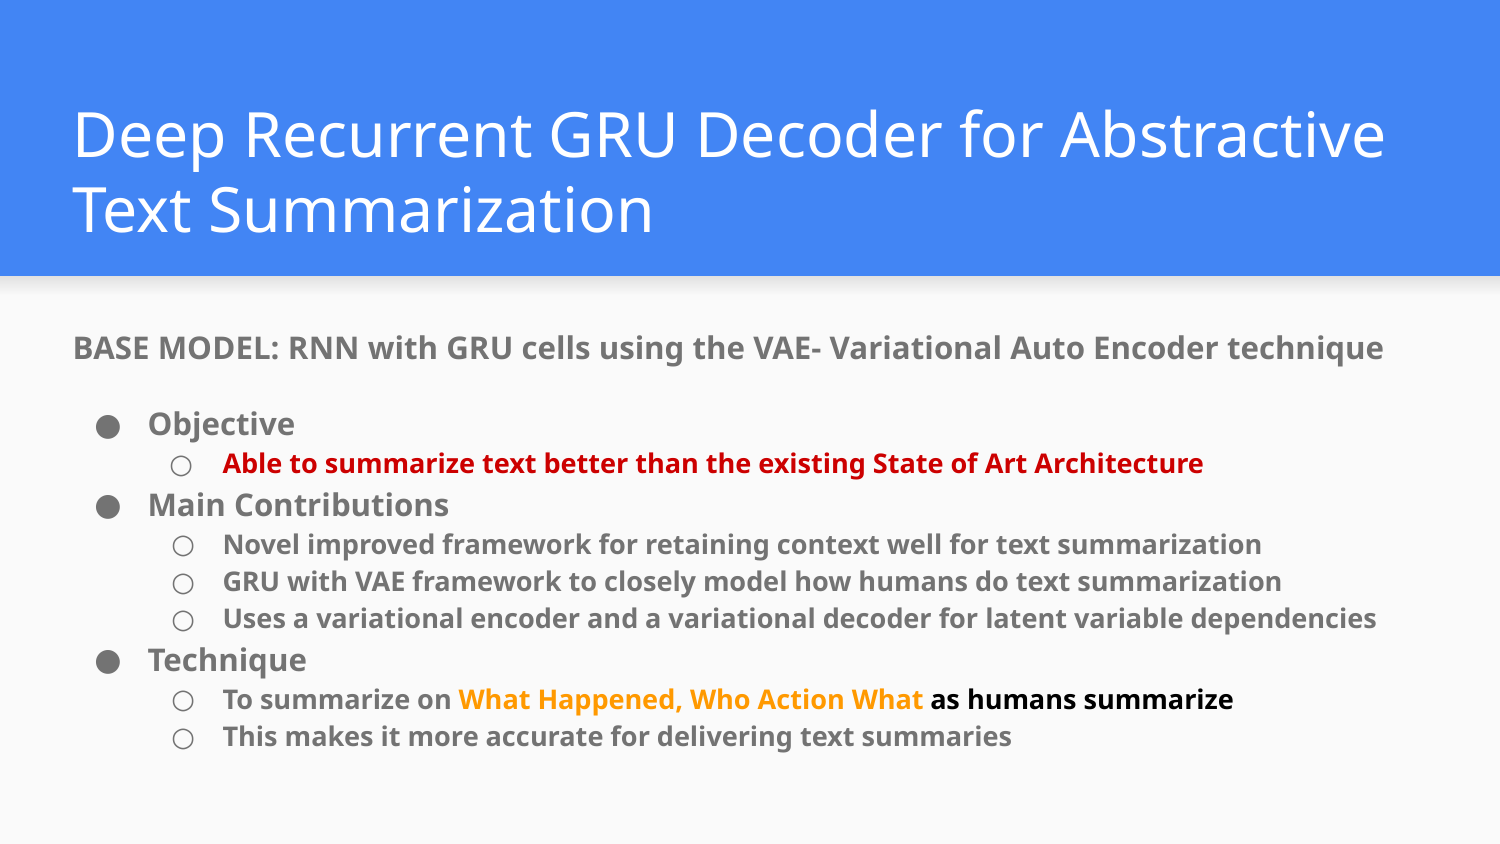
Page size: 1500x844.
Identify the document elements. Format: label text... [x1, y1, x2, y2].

text_box BASE MODEL: RNN with GRU cells using the VAE- Variational Auto Encoder technique Objective Able to summarize text better than the existing State of Art Architecture Main Contributions Novel improved framework for retaining context well for text summarization GRU with VAE framework to closely model how humans do text summarization Uses a variational encoder and a variational decoder for latent variable dependencies Technique To summarize on What Happened, Who Action What as humans summarize This makes it more accurate for delivering text summaries [57, 307, 1428, 767]
title Deep Recurrent GRU Decoder for Abstractive Text Summarization [57, 9, 1443, 260]
